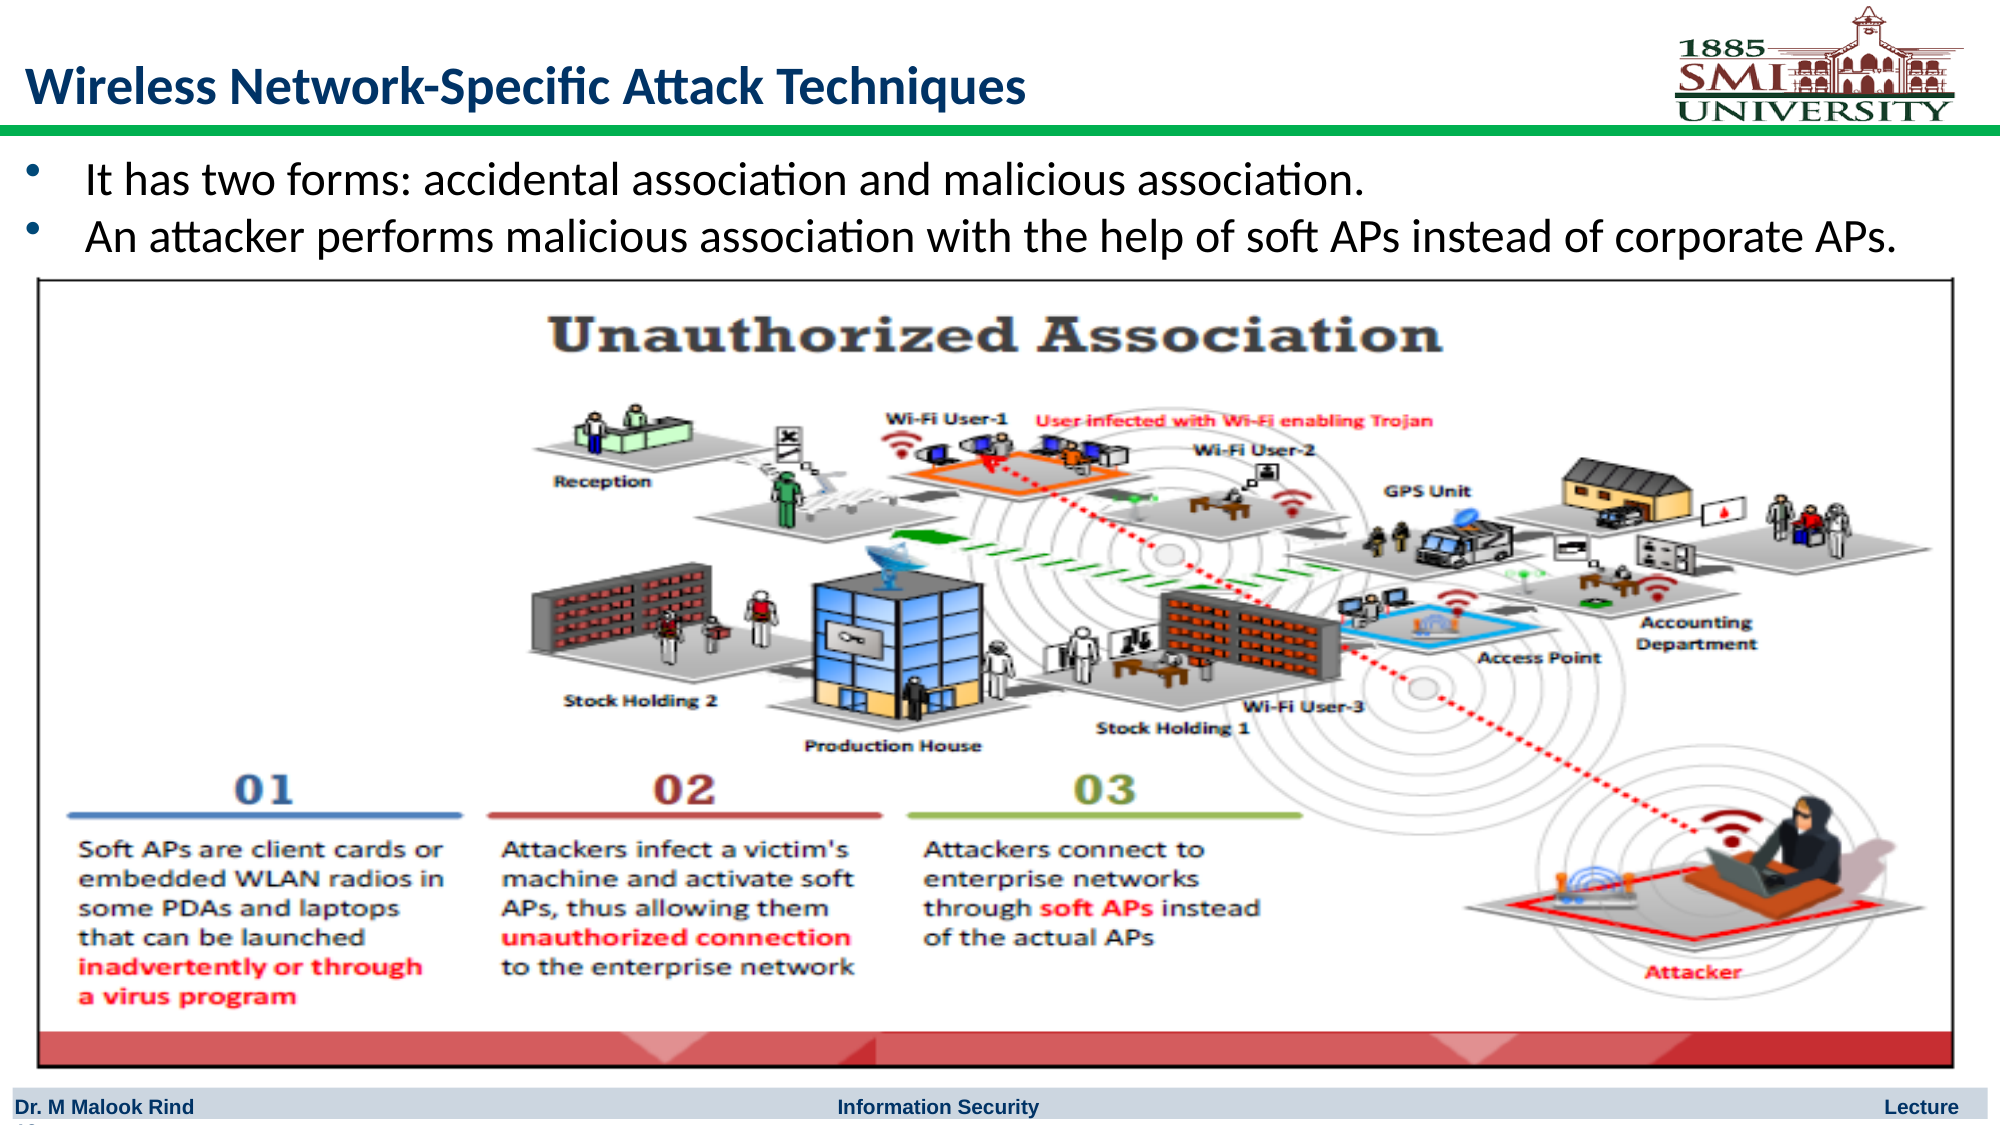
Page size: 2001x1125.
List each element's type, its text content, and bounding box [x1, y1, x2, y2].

text_box [0, 125, 2000, 136]
picture [26, 272, 1963, 1077]
title Wireless Network-Specific Attack Techniques [24, 50, 1328, 116]
text_box [12, 1087, 1988, 1091]
text_box It has two forms: accidental association and malicious association. An attacker performs malicious association with the help of soft APs instead of corporate APs. [24, 145, 1963, 263]
picture [1674, 6, 1995, 126]
text_box Dr. M Malook Rind Information Security Lecture 12 [12, 1091, 1988, 1125]
